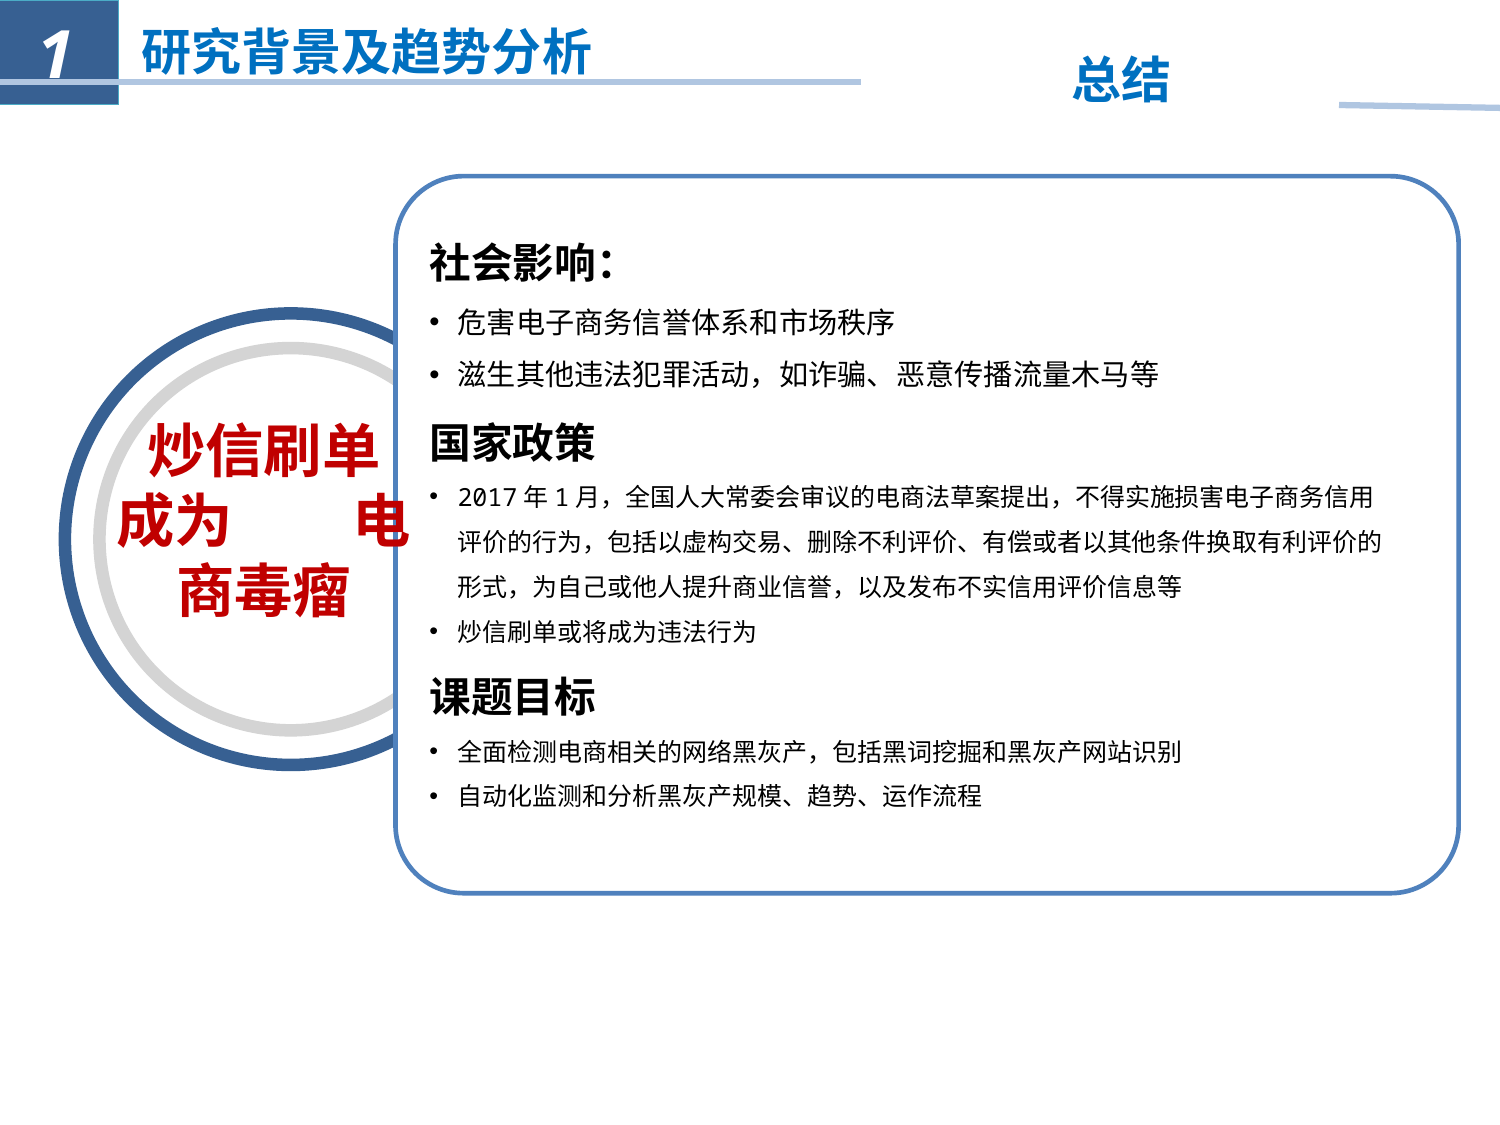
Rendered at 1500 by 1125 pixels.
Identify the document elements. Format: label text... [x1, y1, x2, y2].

text_box 研究背景及趋势分析 [127, 22, 879, 86]
text_box [394, 175, 1460, 894]
text_box 总结 [1057, 50, 1500, 114]
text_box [64, 313, 517, 765]
text_box 1 [0, 0, 113, 114]
picture [852, 377, 1102, 528]
text_box 社会影响： 危害电子商务信誉体系和市场秩序 滋生其他违法犯罪活动，如诈骗、恶意传播流量木马等 国家政策 2017年1月，全国人大常委会审议的电商法草案提出，不得实施损害电子商务信用评价的行为，包括以虚构交易、删除不利评价、有偿或者以其他条件换取有利评价的形式，为自己或他人提升商业信誉，以及发布不实信用评价信息等 炒信刷单或将成为违法行为 课题目标 全面检测电商相关的网络黑灰产，包括黑词挖掘和黑灰产网站识别 自动化监测和分析黑灰产规模、趋势、运作流程 [414, 204, 1400, 1074]
